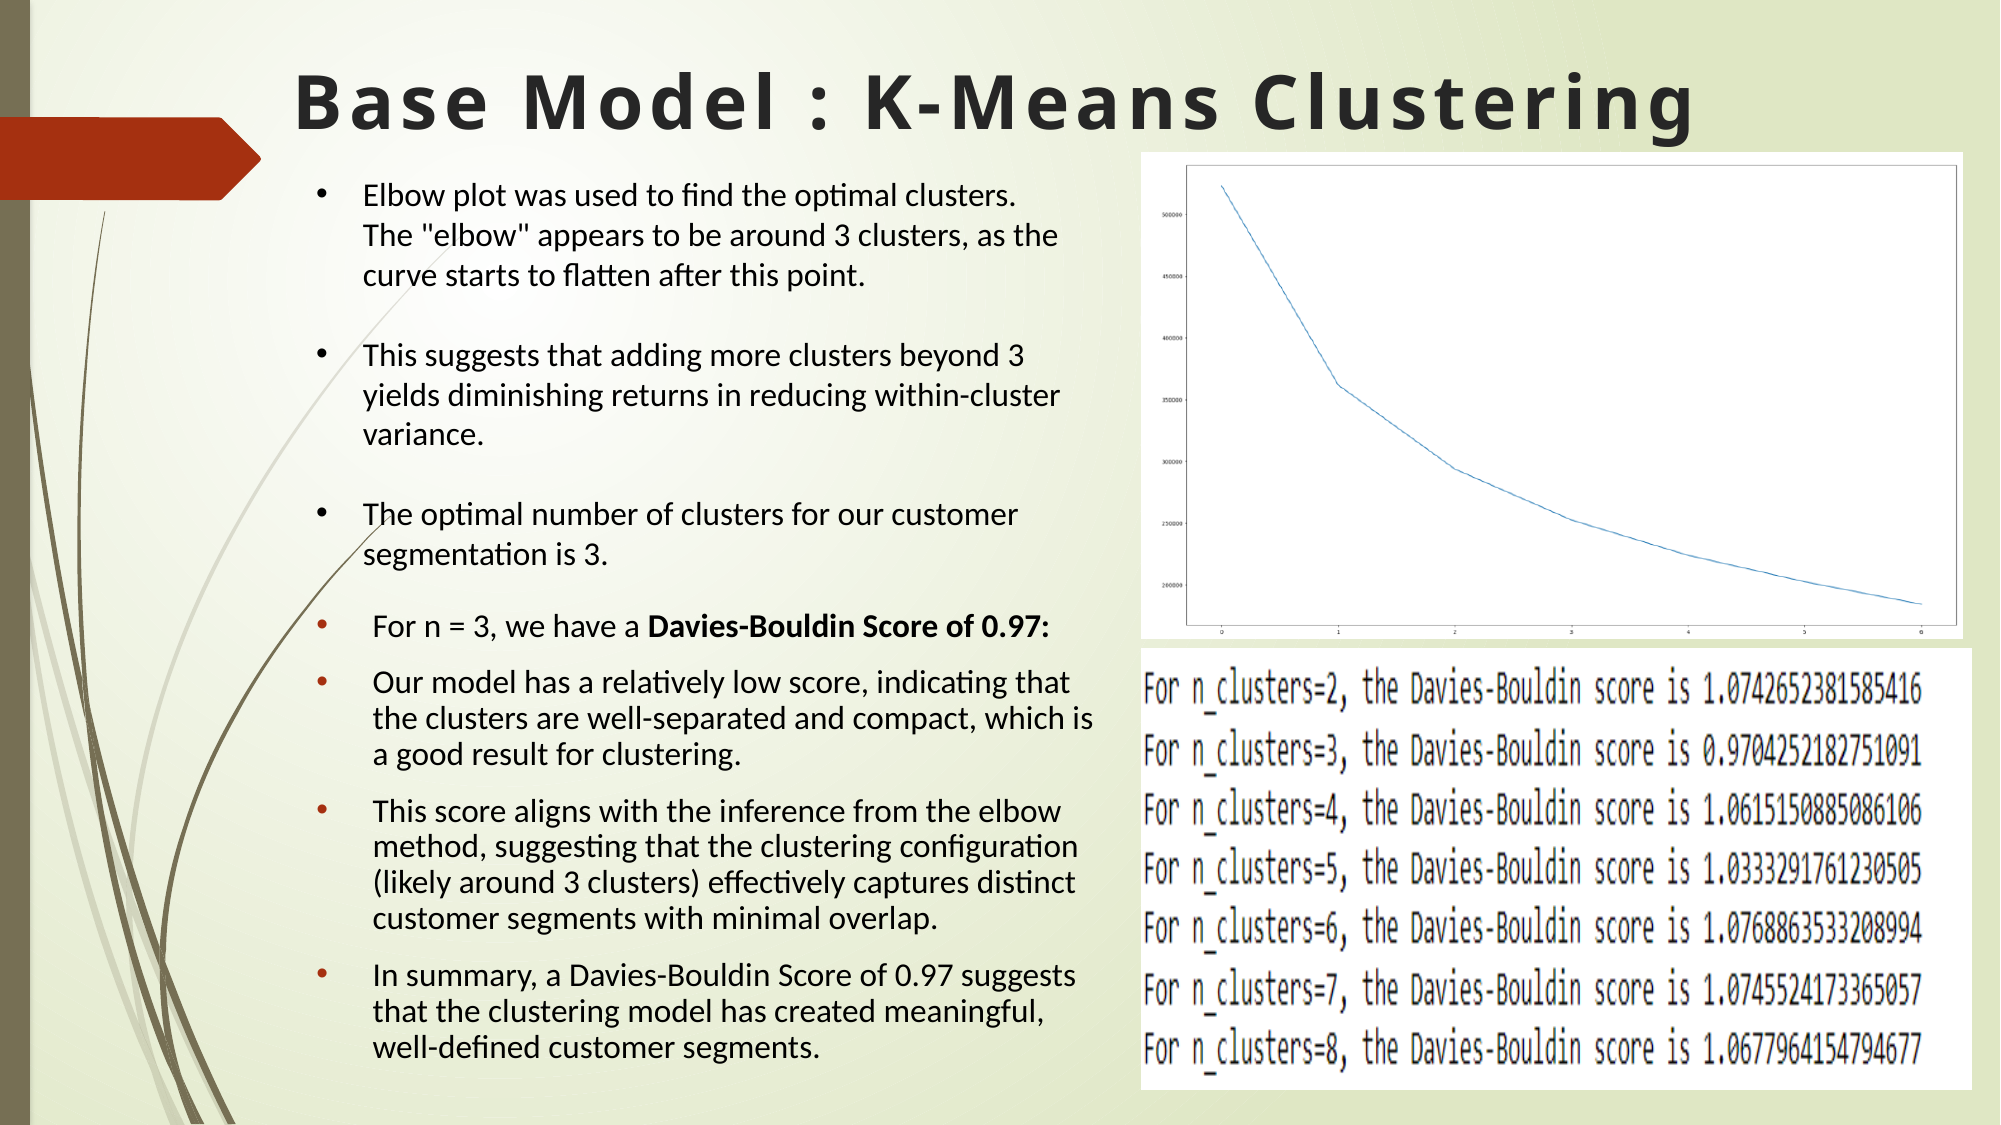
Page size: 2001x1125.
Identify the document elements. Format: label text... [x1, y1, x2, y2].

title Base Model : K-Means Clustering [277, 47, 2000, 258]
list For n = 3, we have a Davies-Bouldin Score of 0.97: Our model has a relatively low score, indicating that the clusters are well-separated and compact, which is a good result for clustering. This score aligns with the inference from the elbow method, suggesting that the clustering configuration (likely around 3 clusters) effectively captures distinct customer segments with minimal overlap. In summary, a Davies-Bouldin Score of 0.97 suggests that the clustering model has created meaningful, well-defined customer segments. [301, 540, 1123, 1125]
picture [1140, 151, 1963, 640]
text_box Elbow plot was used to find the optimal clusters. The "elbow" appears to be around 3 clusters, as the curve starts to flatten after this point. This suggests that adding more clusters beyond 3 yields diminishing returns in reducing within-cluster variance. The optimal number of clusters for our customer segmentation is 3. [301, 165, 1086, 625]
picture [1140, 648, 1972, 1091]
